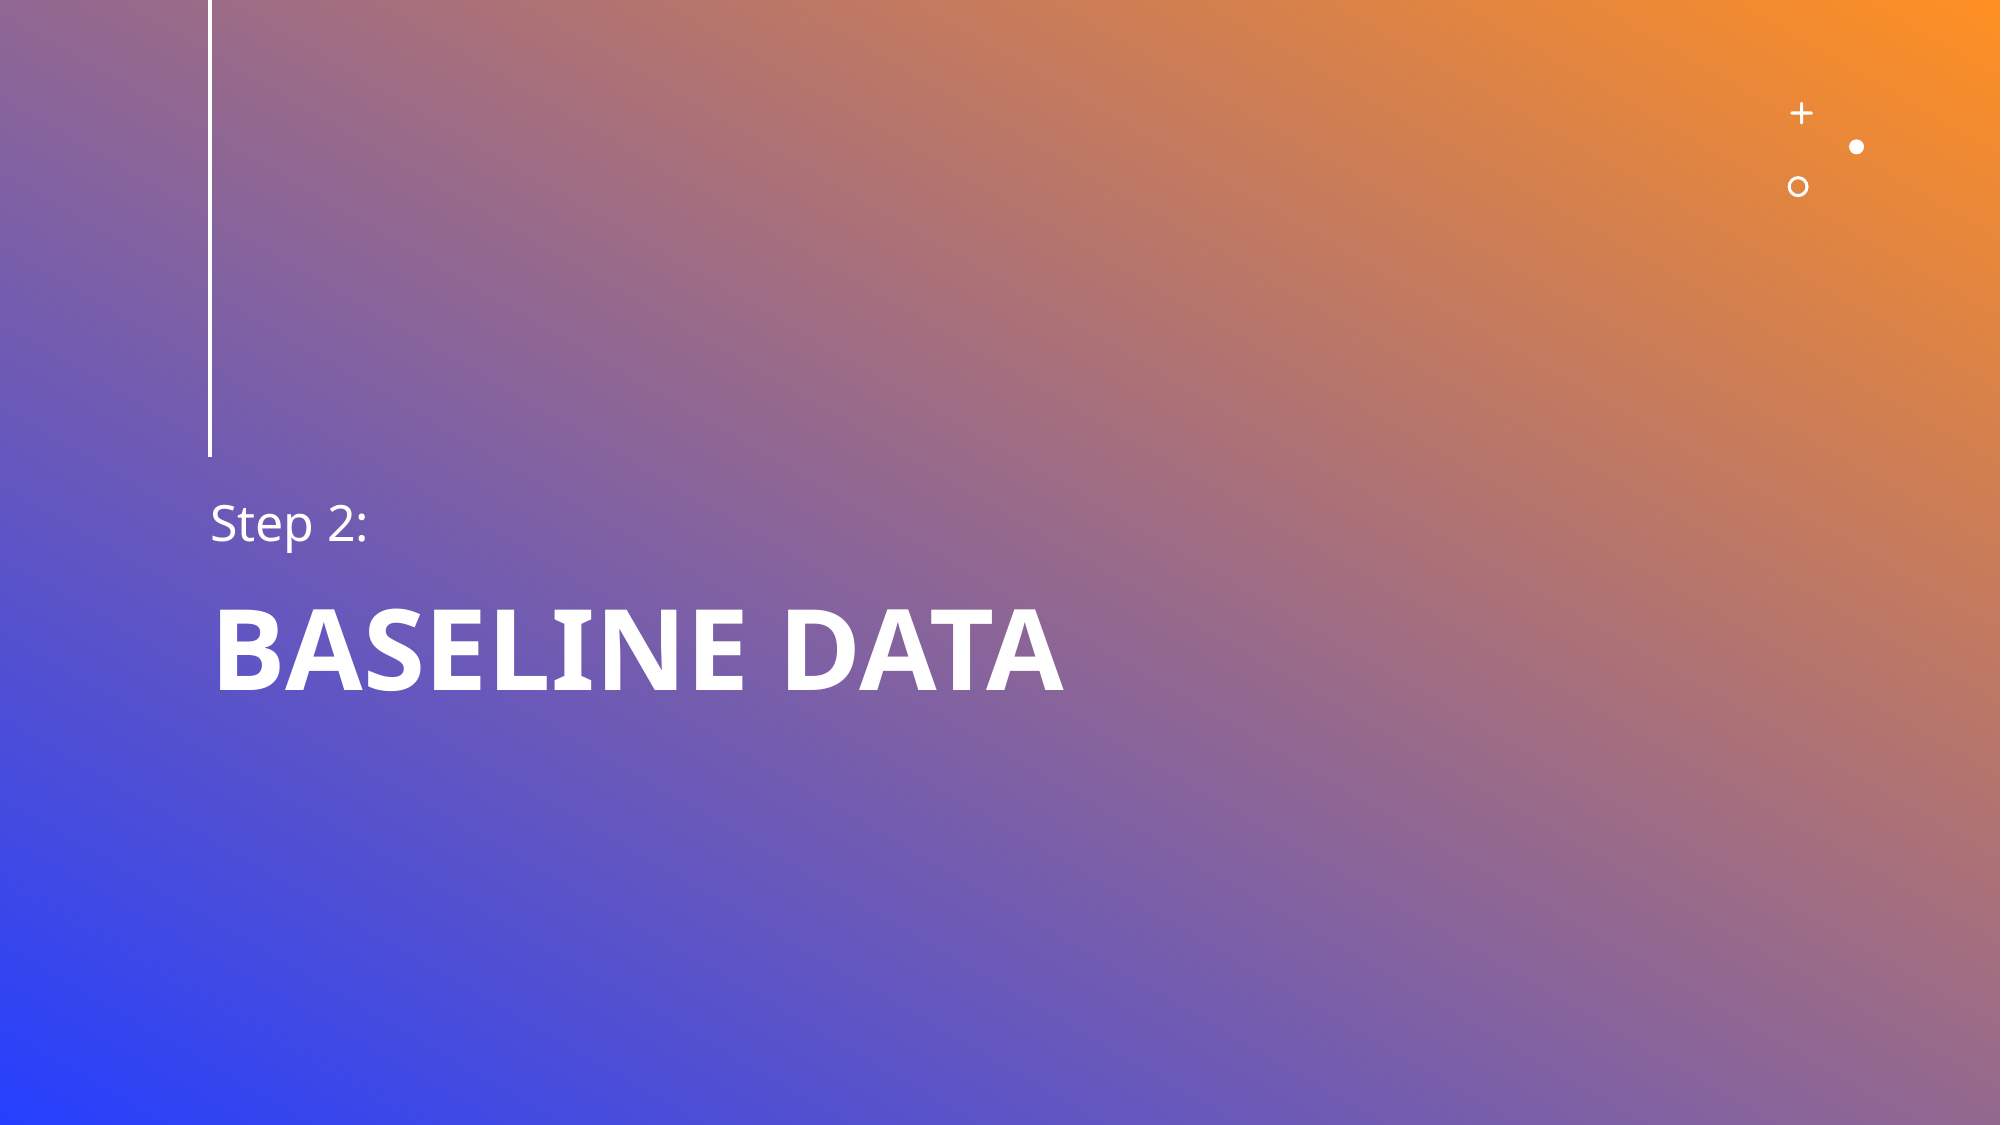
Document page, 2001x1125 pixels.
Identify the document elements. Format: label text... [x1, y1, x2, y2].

title Baseline Data [210, 554, 1900, 859]
subtitle Step 2: [210, 486, 1900, 552]
